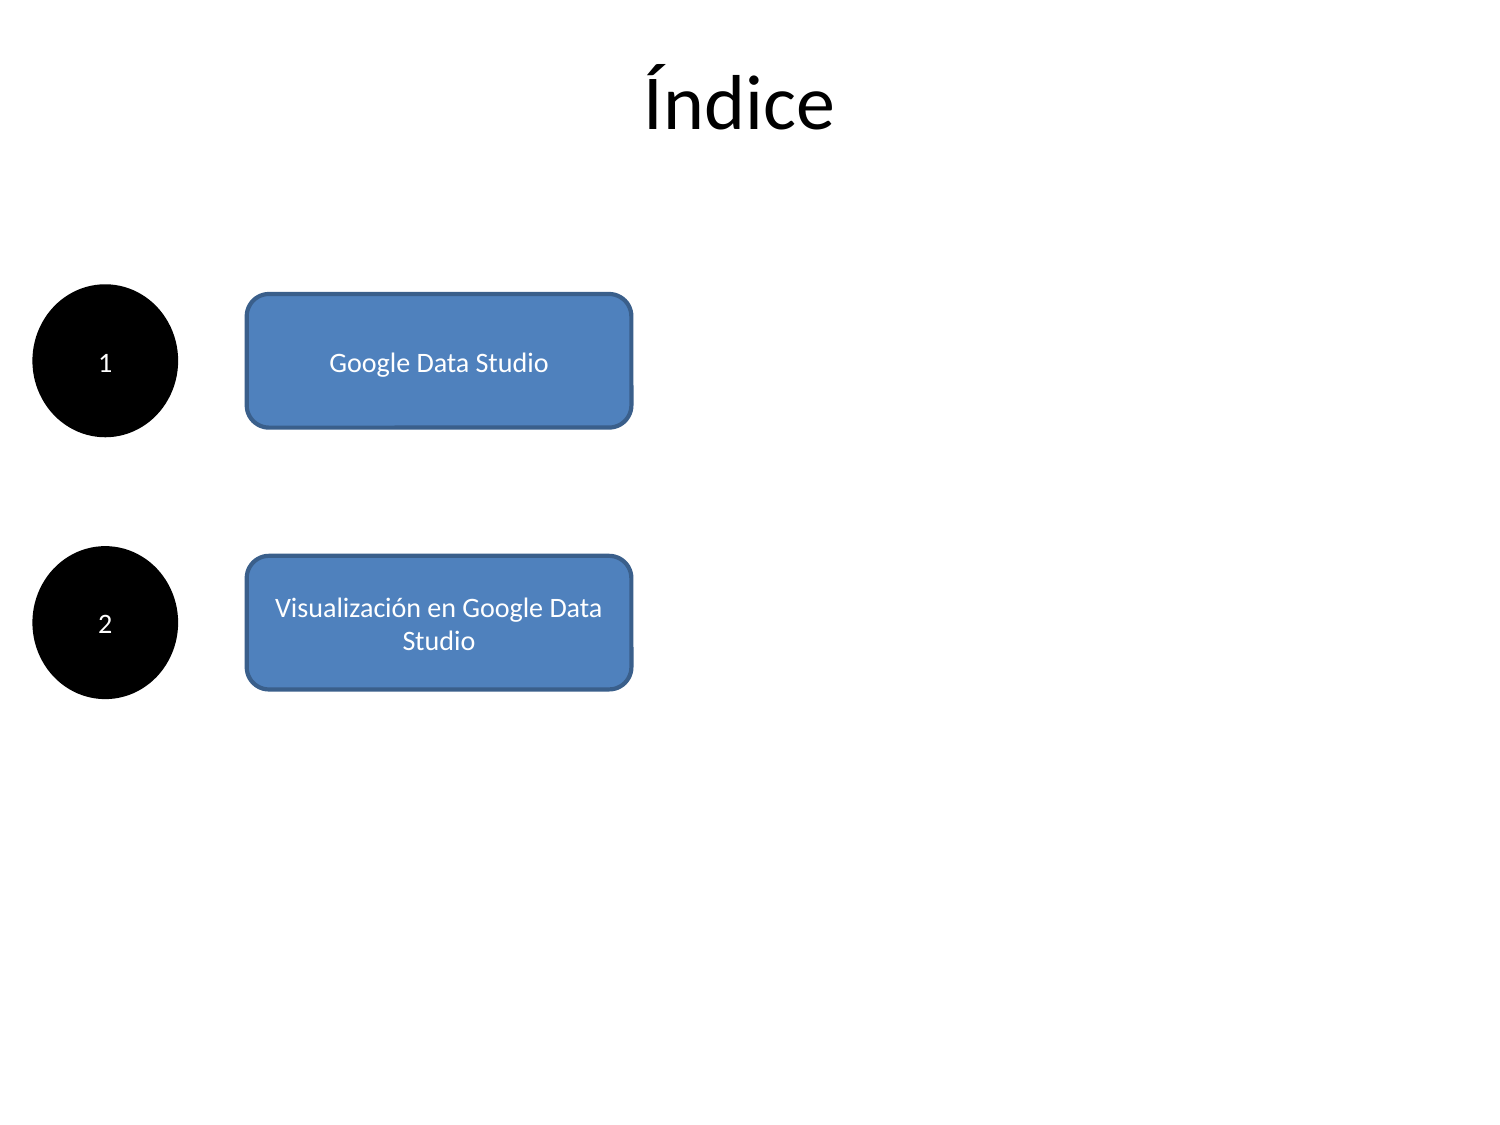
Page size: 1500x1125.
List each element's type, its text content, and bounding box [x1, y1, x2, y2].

text_box Google Data Studio [244, 291, 634, 430]
title Índice [105, 43, 1374, 153]
text_box Visualización en Google Data Studio [244, 553, 634, 692]
text_box 2 [32, 546, 179, 700]
text_box 1 [32, 284, 179, 438]
